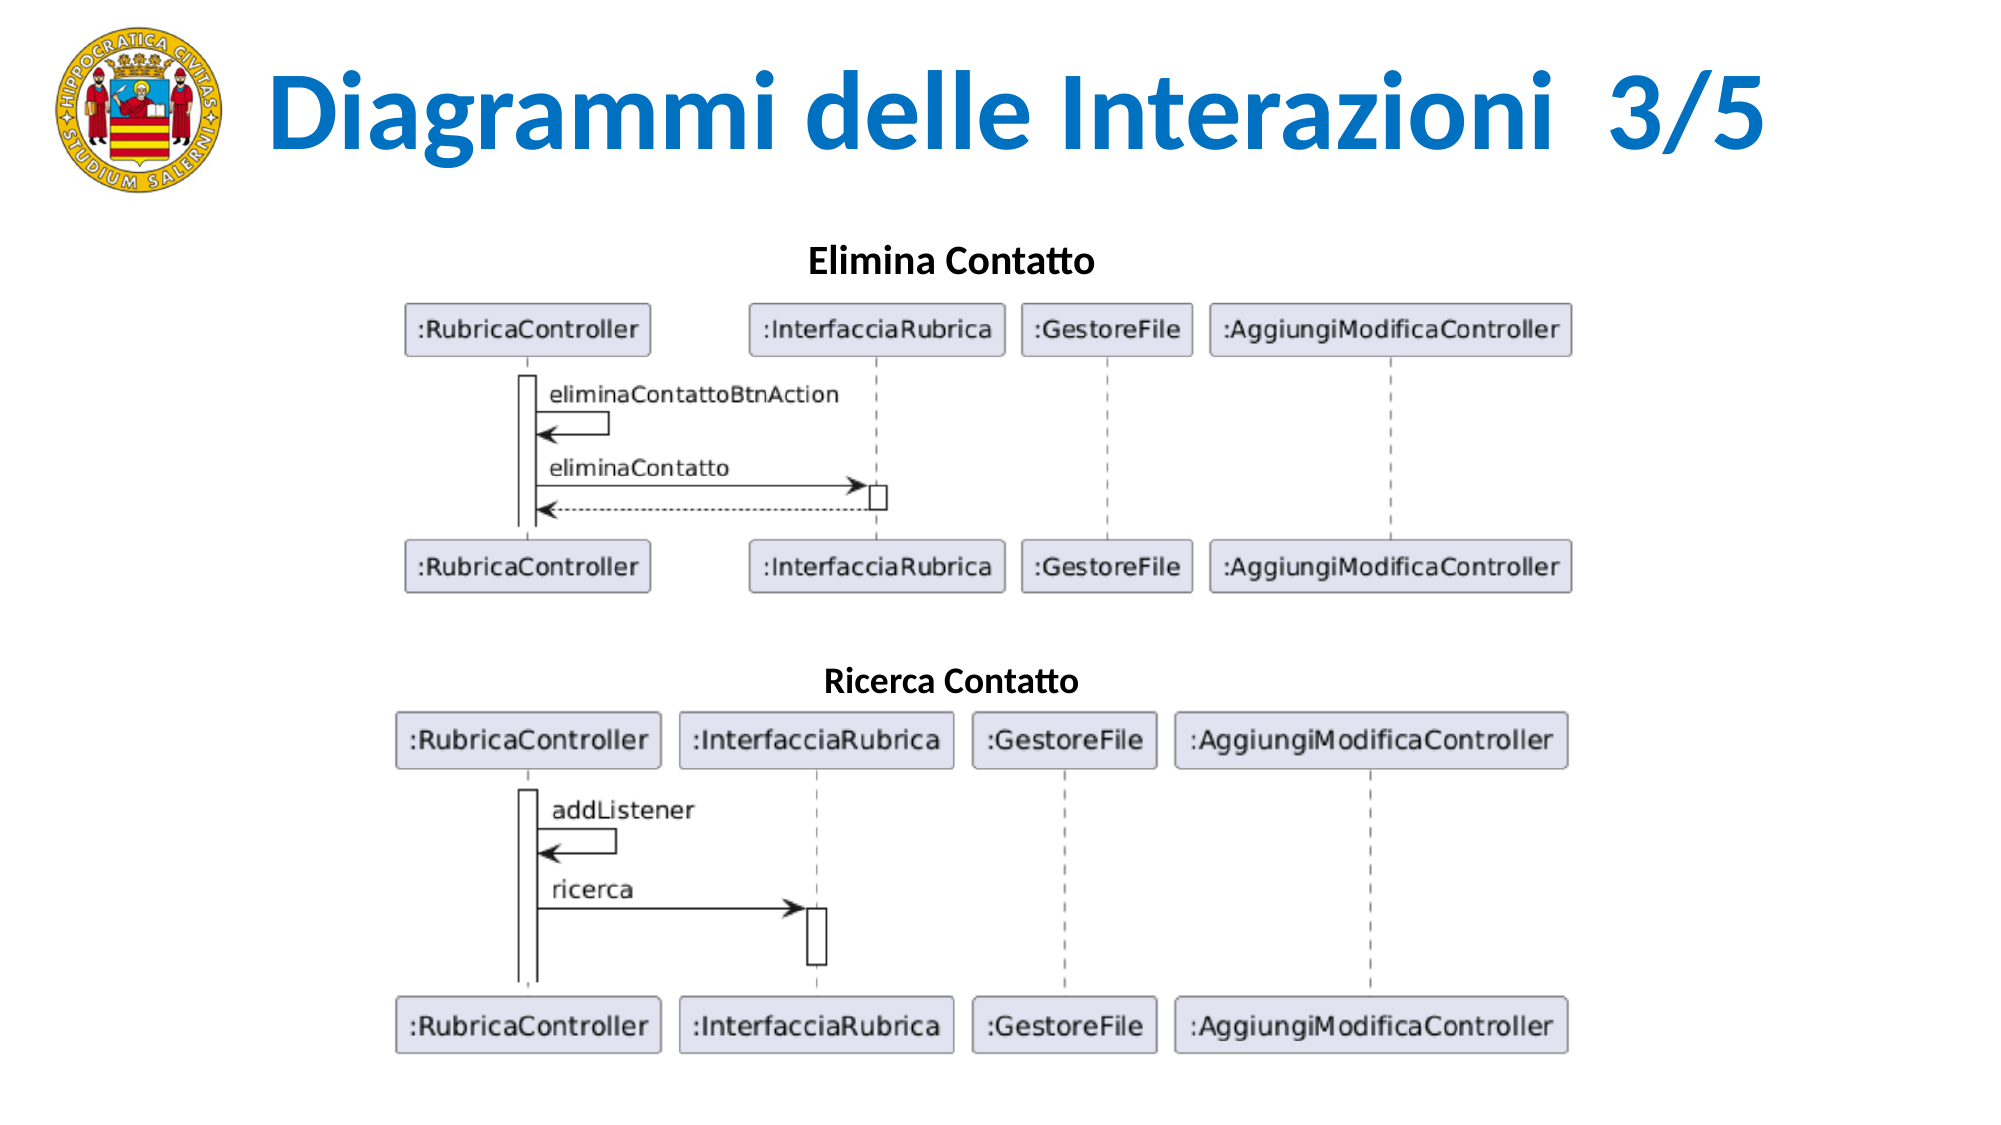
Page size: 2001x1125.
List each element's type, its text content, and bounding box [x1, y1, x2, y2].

text_box Elimina Contatto [793, 225, 1111, 290]
text_box Diagrammi delle Interazioni 3/5 [252, 29, 1786, 180]
picture [54, 26, 223, 195]
picture [383, 698, 1581, 1064]
text_box Ricerca Contatto [809, 648, 1095, 698]
picture [392, 292, 1586, 605]
